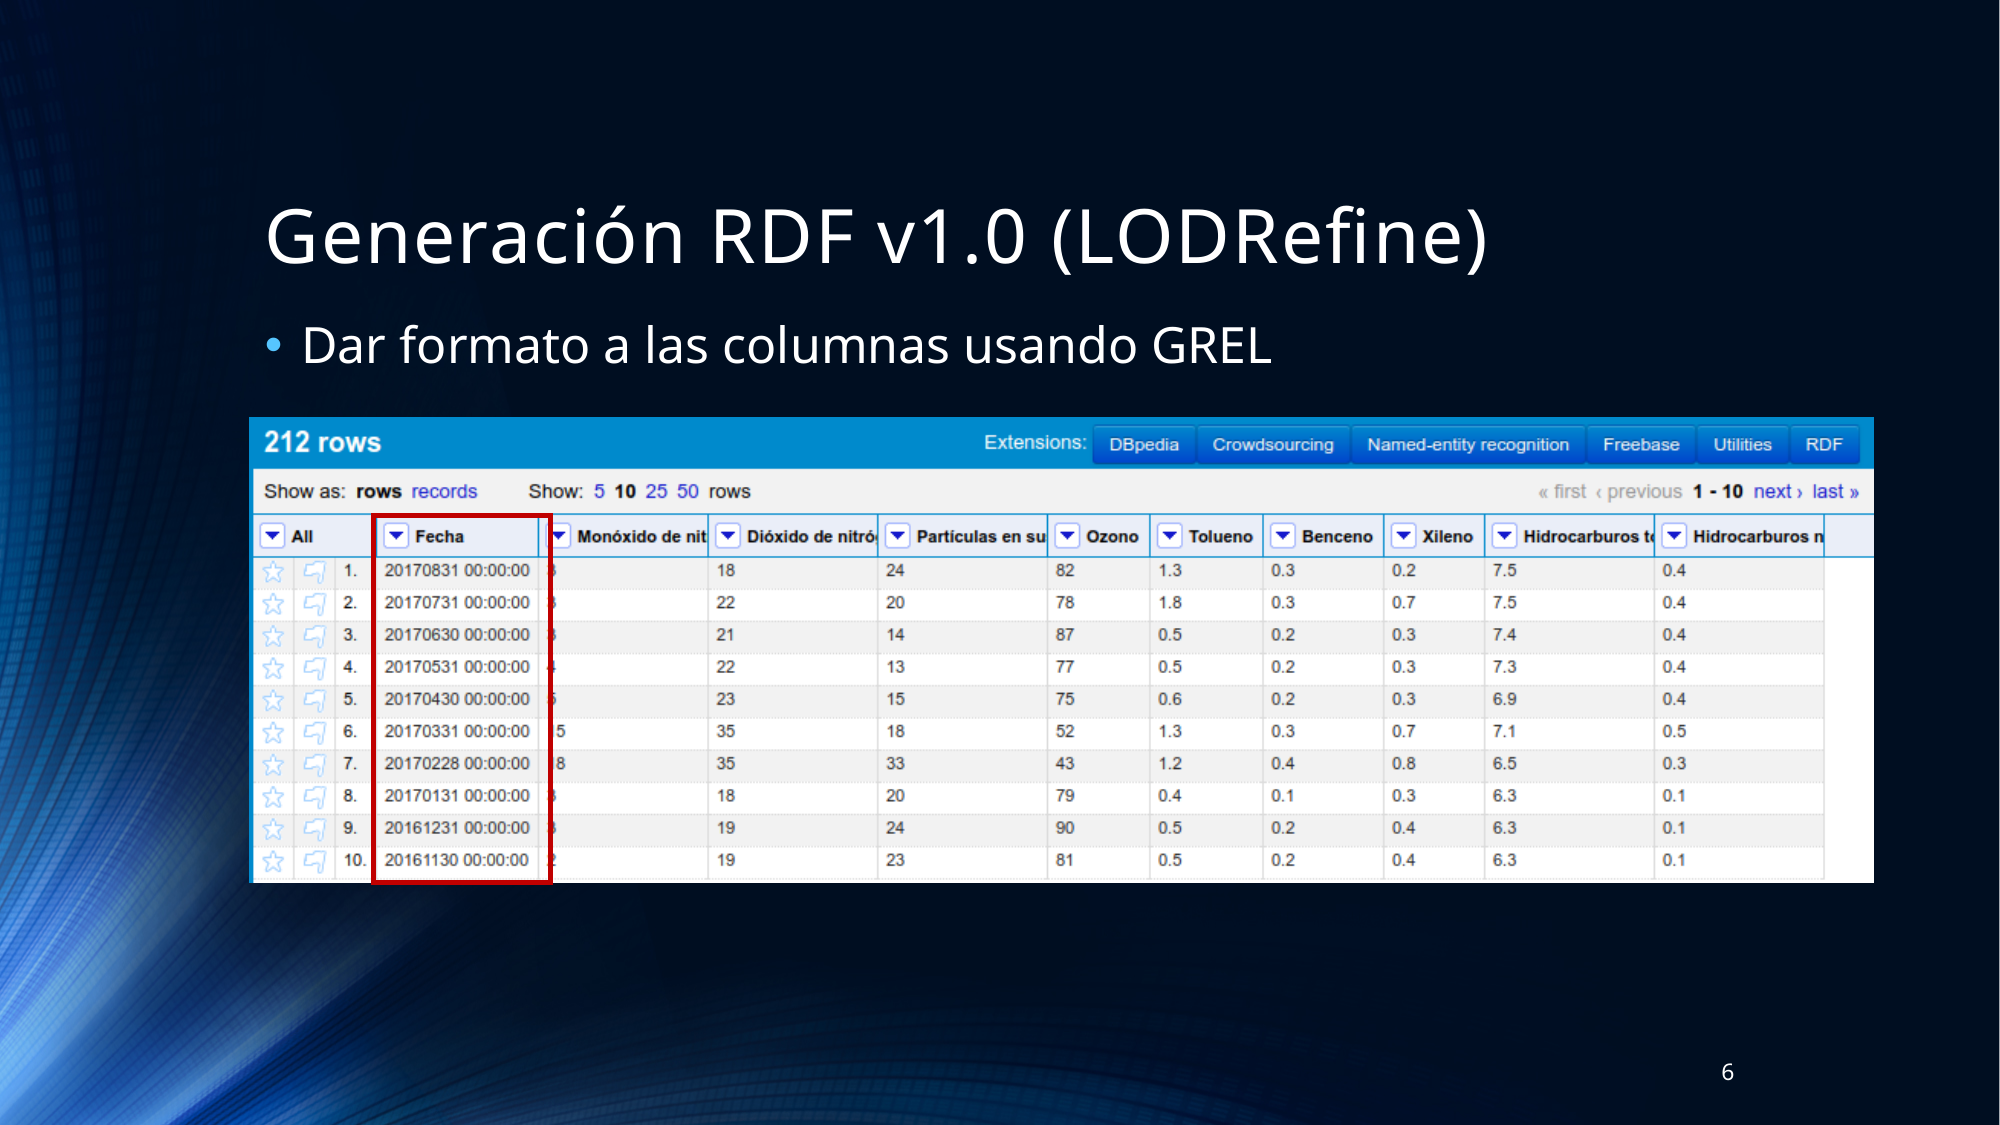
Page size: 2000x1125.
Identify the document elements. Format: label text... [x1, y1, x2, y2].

list Dar formato a las columnas usando GREL [249, 312, 1874, 417]
title Generación RDF v1.0 (LODRefine) [249, 62, 1750, 288]
slide_number 6 [1612, 1050, 1750, 1096]
picture [0, 0, 2000, 1125]
list Dar formato a las columnas usando GREL [249, 883, 1874, 988]
